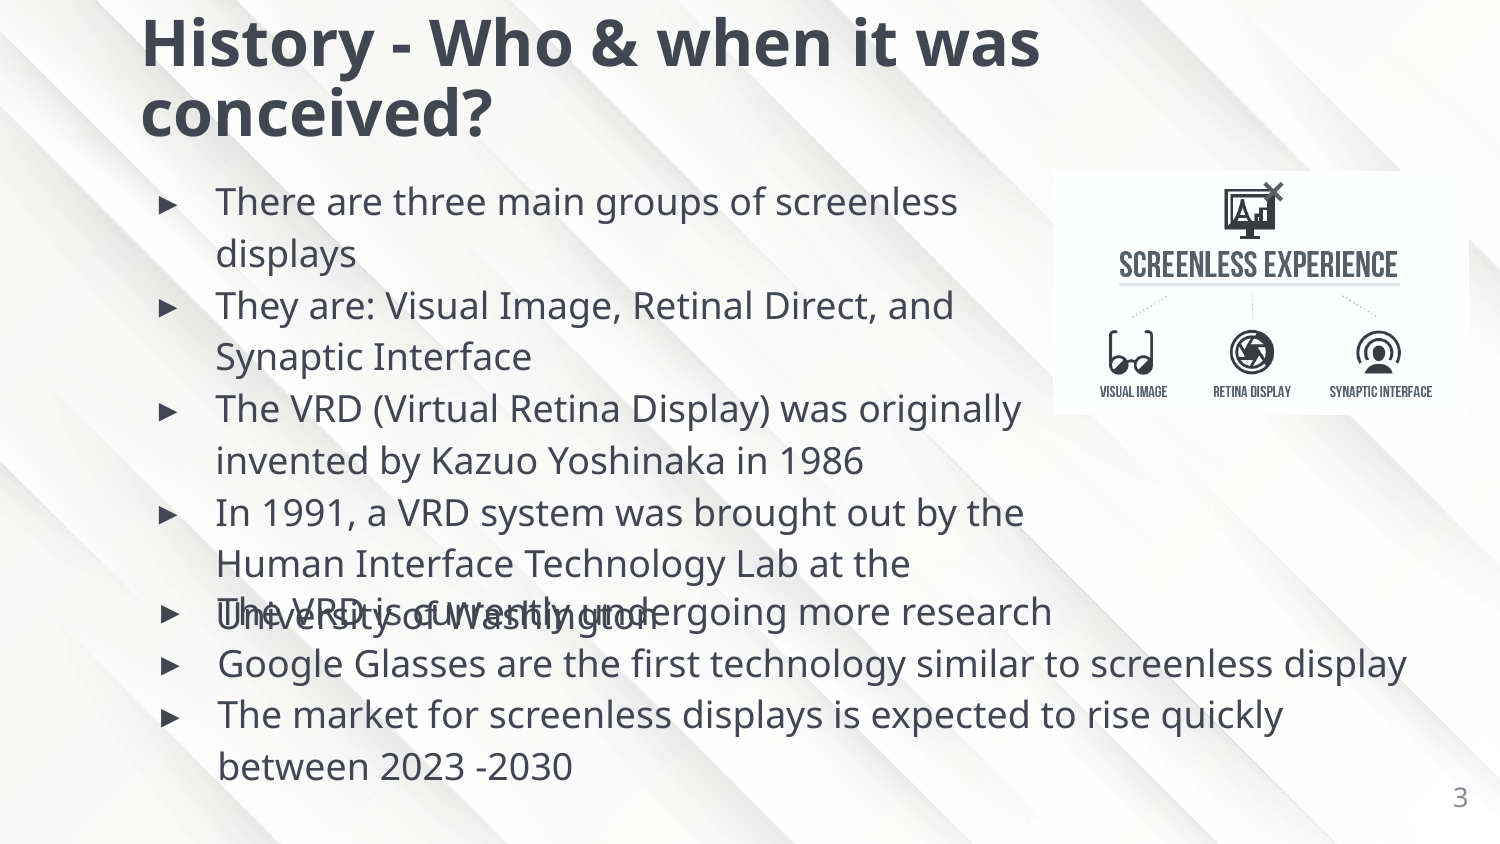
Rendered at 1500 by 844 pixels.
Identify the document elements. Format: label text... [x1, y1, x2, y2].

list There are three main groups of screenless displays They are: Visual Image, Retinal Direct, and Synaptic Interface The VRD (Virtual Retina Display) was originally invented by Kazuo Yoshinaka in 1986 In 1991, a VRD system was brought out by the Human Interface Technology Lab at the University of Washington [140, 171, 1043, 535]
title History - Who & when it was conceived? [140, 85, 1360, 151]
picture [0, 0, 1500, 844]
text_box The VRD is currently undergoing more research Google Glasses are the first technology similar to screenless display The market for screenless displays is expected to rise quickly between 2023 -2030 [127, 566, 1446, 844]
slide_number ‹#› [1446, 766, 1469, 832]
